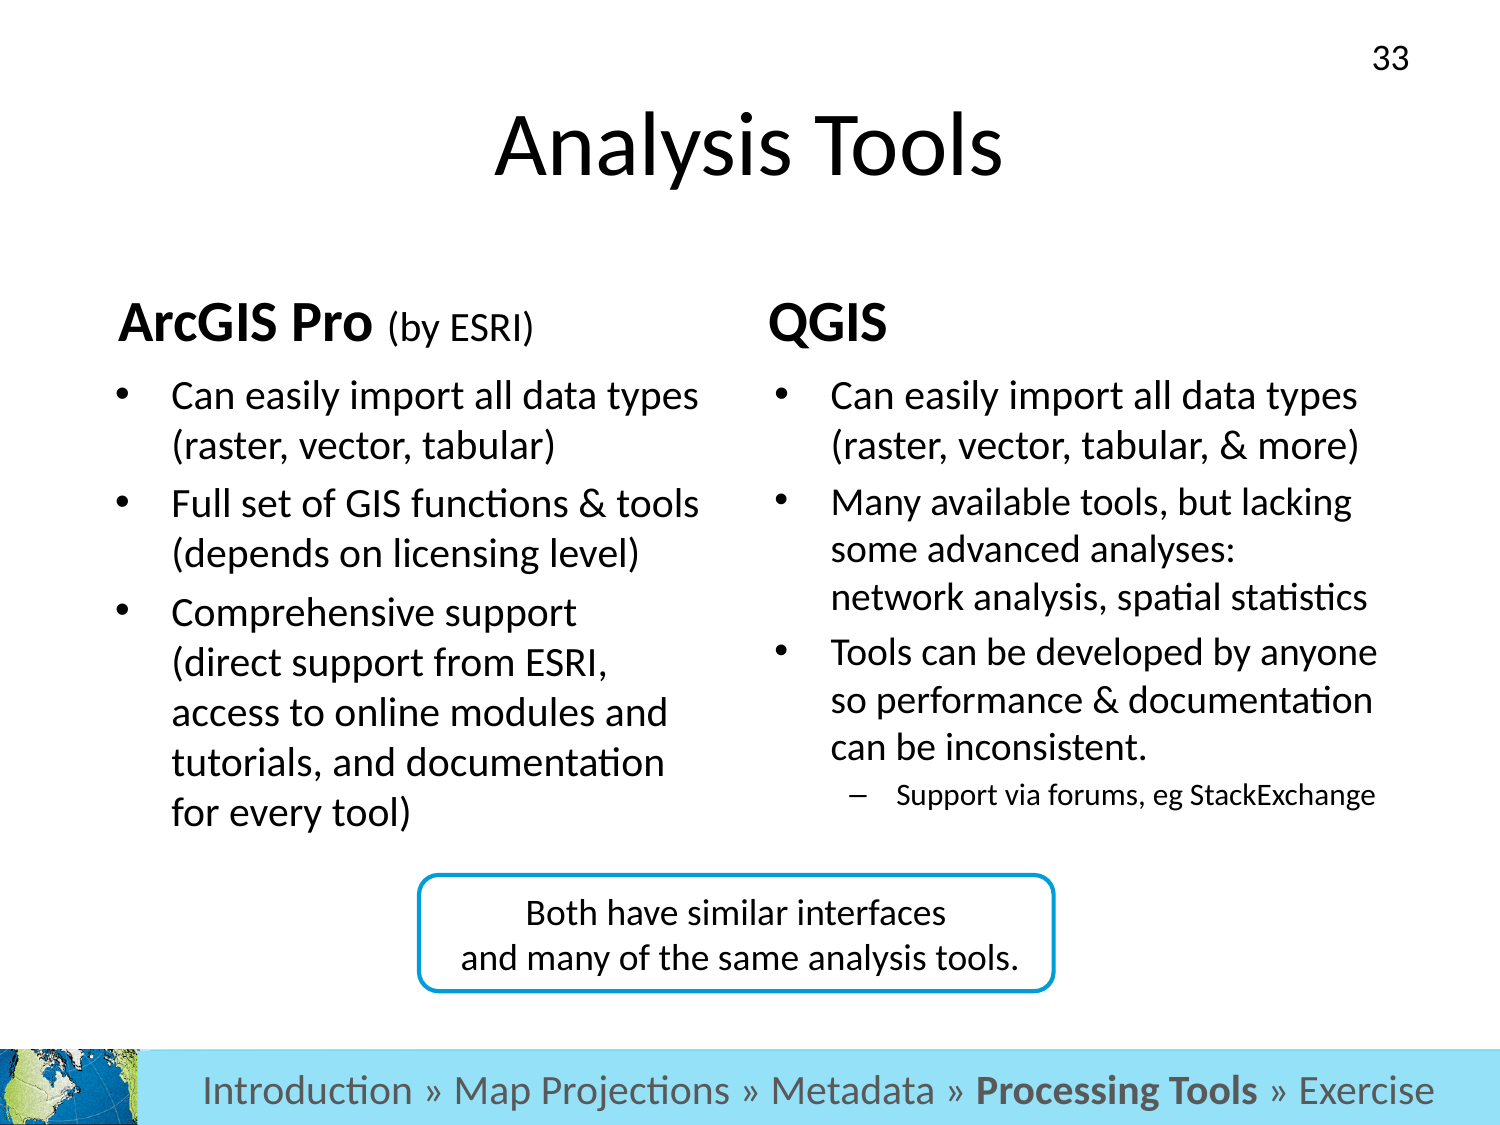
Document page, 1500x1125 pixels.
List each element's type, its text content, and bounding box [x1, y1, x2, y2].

picture [0, 1049, 84, 1125]
text_box 33 [1356, 25, 1500, 86]
title Analysis Tools [75, 45, 1425, 233]
picture [78, 1049, 149, 1125]
list ArcGIS Pro (by ESRI) [103, 224, 738, 360]
text_box Can easily import all data types (raster, vector, tabular) Full set of GIS functions & tools (depends on licensing level) Comprehensive support (direct support from ESRI, access to online modules and tutorials, and documentation for every tool) [100, 360, 738, 913]
text_box Both have similar interfaces and many of the same analysis tools. [416, 872, 1056, 994]
list QGIS [753, 224, 1391, 361]
text_box Introduction » Map Projections » Metadata » Processing Tools » Exercise [137, 1050, 1500, 1125]
list Can easily import all data types (raster, vector, tabular, & more) Many available tools, but lacking some advanced analyses: network analysis, spatial statistics Tools can be developed by anyone so performance & documentation can be inconsistent. Support via forums, eg StackExchange [759, 360, 1398, 913]
